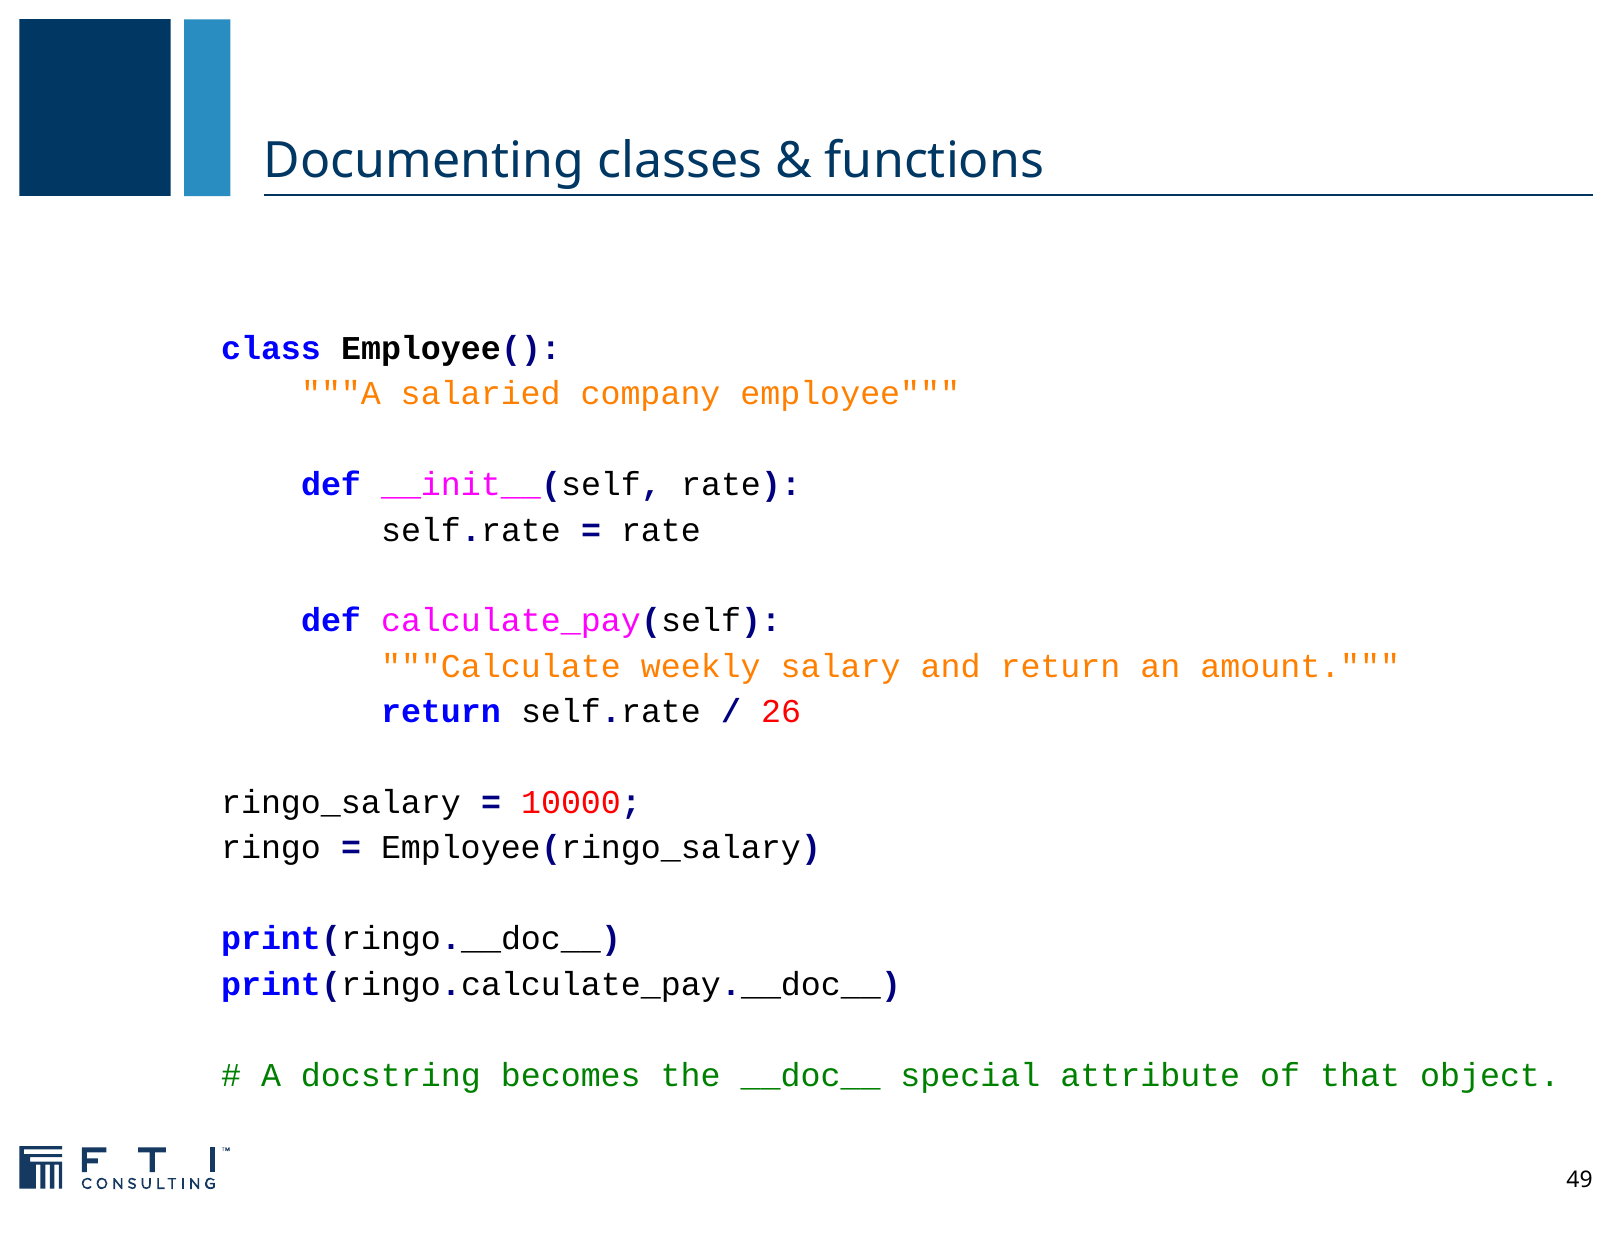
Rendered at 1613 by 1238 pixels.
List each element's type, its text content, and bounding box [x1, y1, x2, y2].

text_box class Employee(): """A salaried company employee""" def __init__(self, rate): self.rate = rate def calculate_pay(self): """Calculate weekly salary and return an amount.""" return self.rate / 26 ringo_salary = 10000; ringo = Employee(ringo_salary) print(ringo.__doc__) print(ringo.calculate_pay.__doc__) # A docstring becomes the __doc__ special attribute of that object. [206, 318, 1613, 1100]
title Documenting classes & functions [264, 19, 1593, 196]
slide_number 49 [1530, 1161, 1594, 1202]
